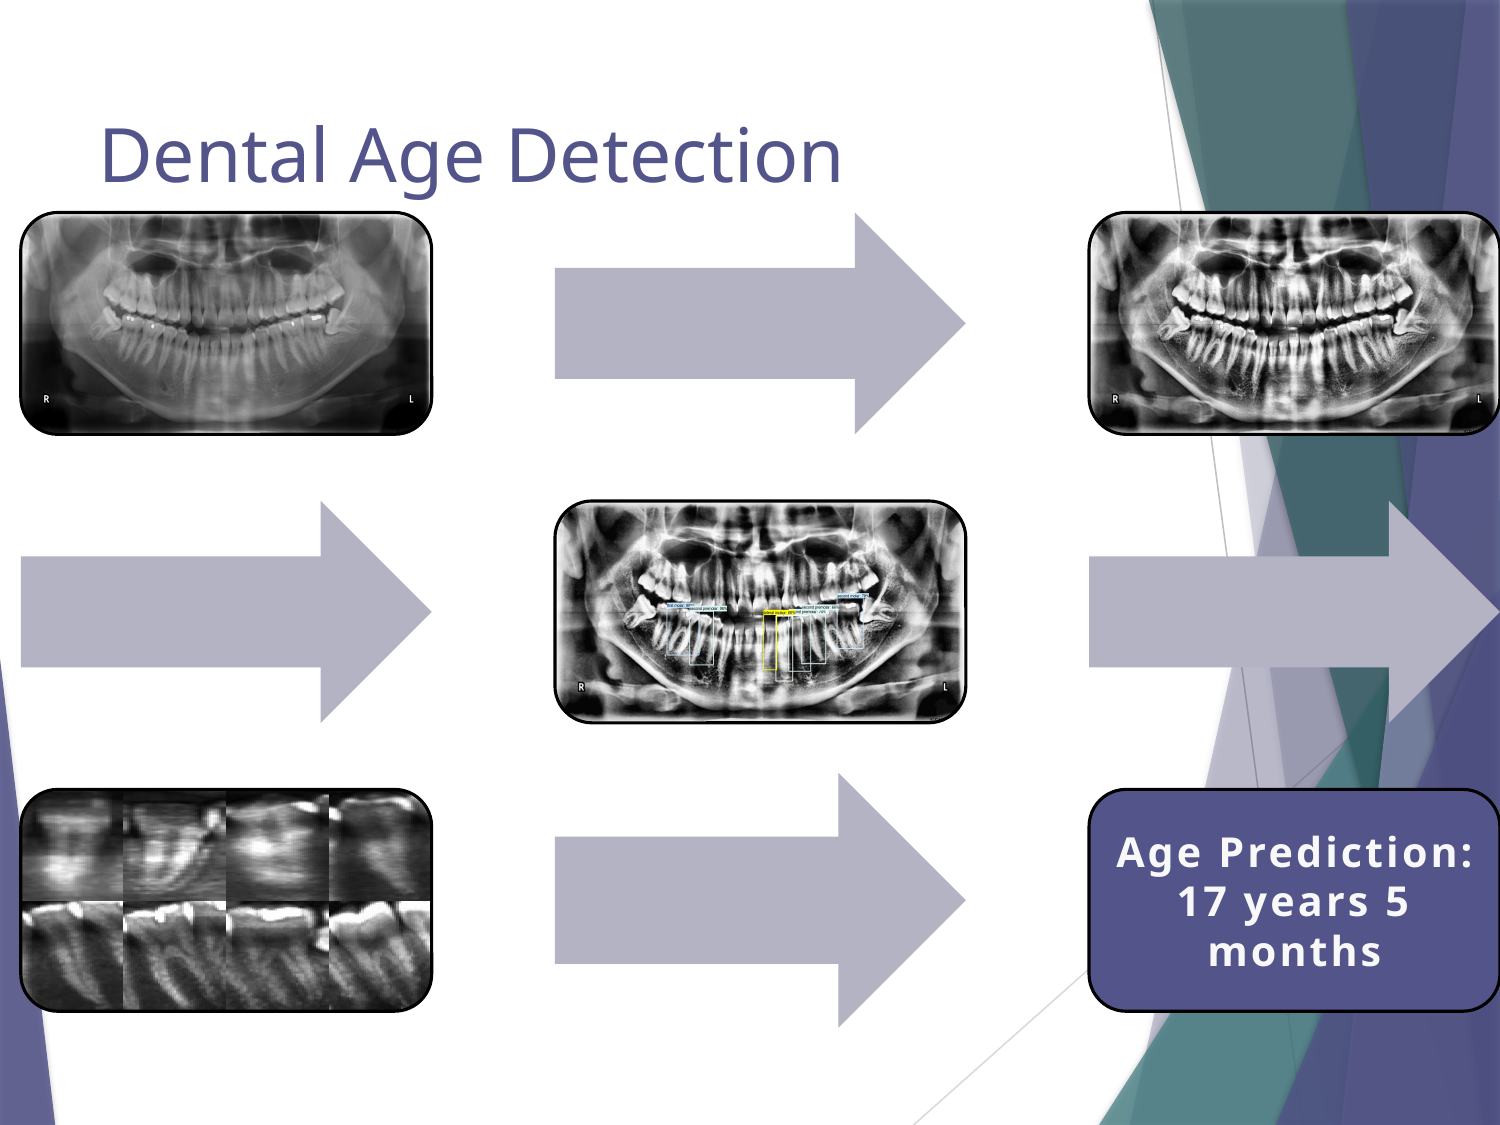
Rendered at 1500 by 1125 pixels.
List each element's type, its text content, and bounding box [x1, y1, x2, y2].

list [20, 211, 1500, 1125]
title Dental Age Detection [83, 99, 1141, 211]
